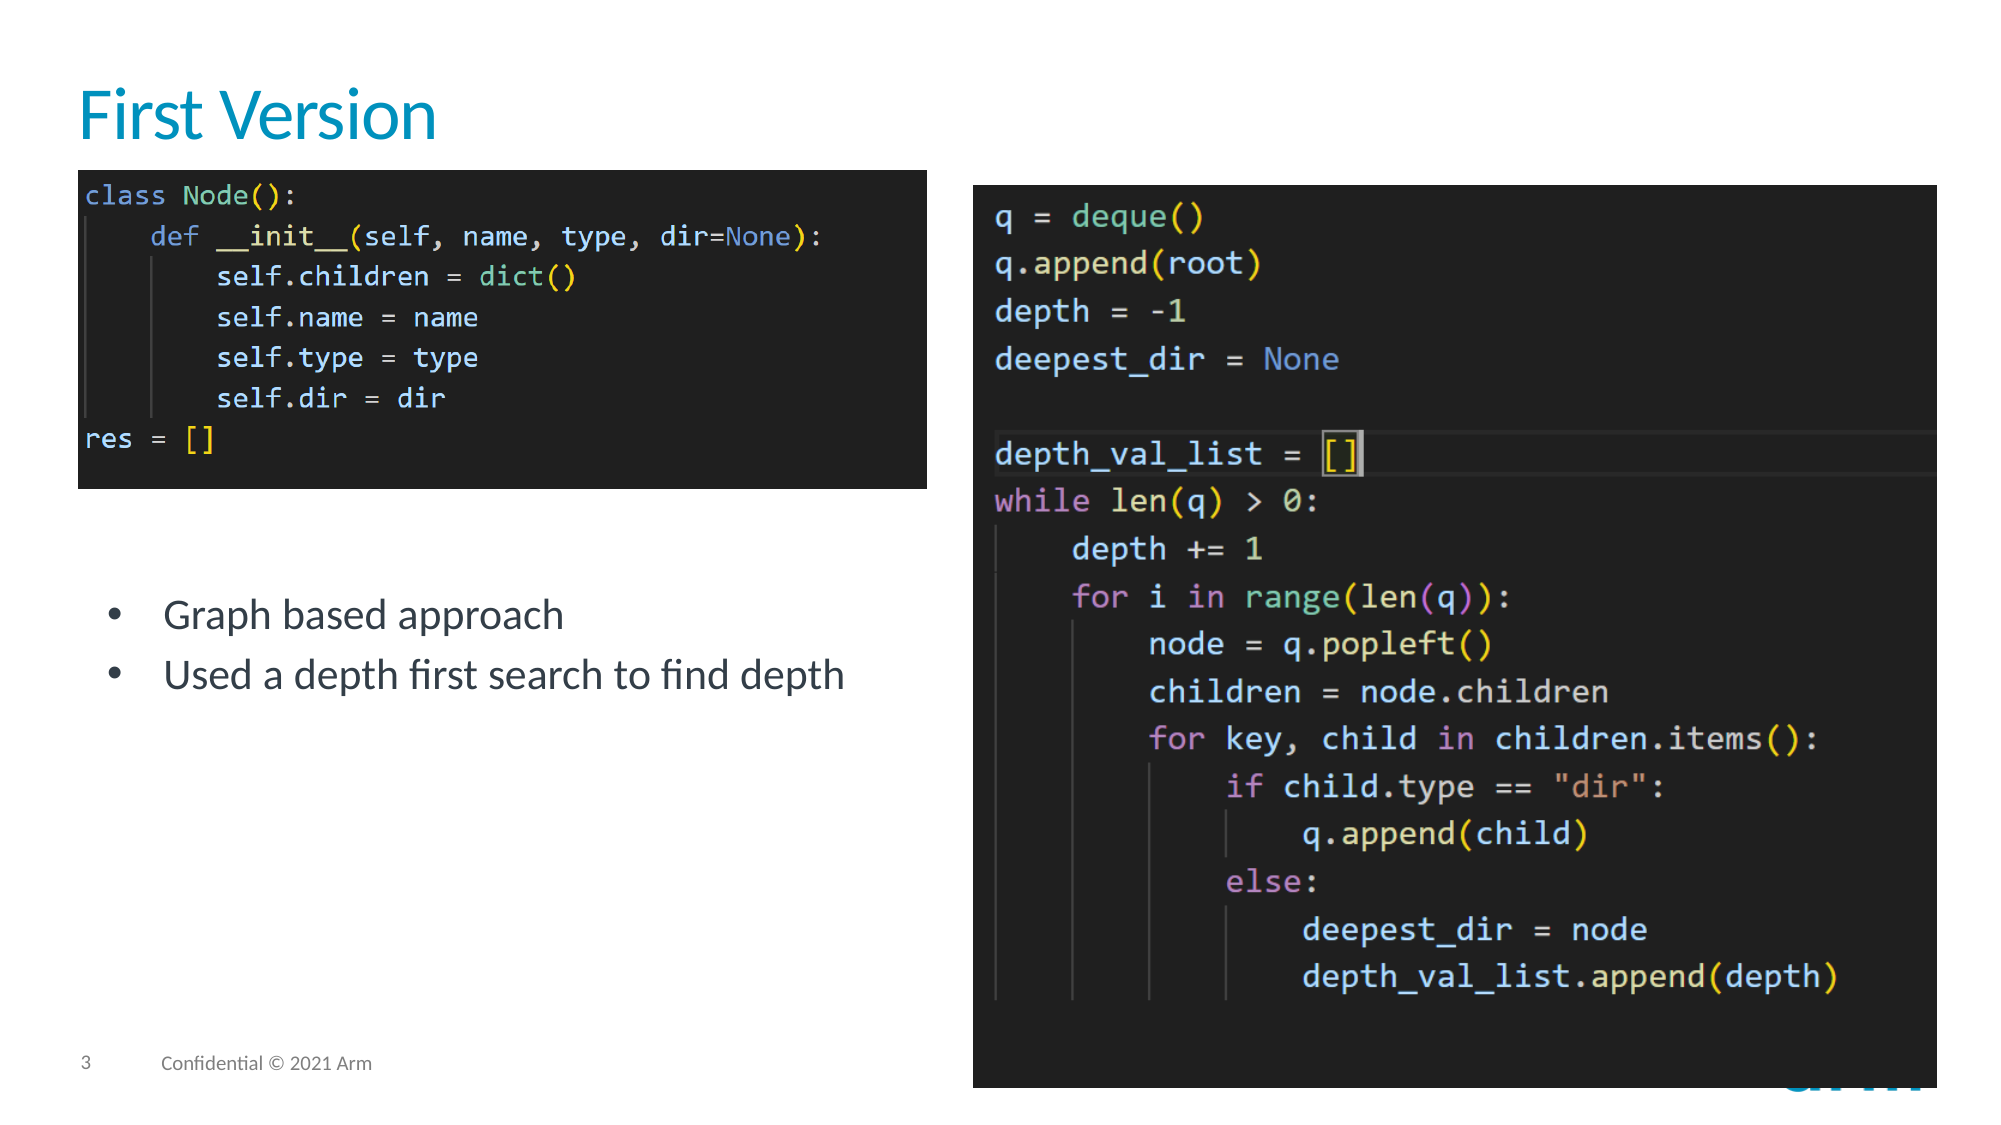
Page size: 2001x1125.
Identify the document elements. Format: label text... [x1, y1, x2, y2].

title First Version [78, 78, 1922, 186]
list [78, 169, 927, 489]
picture [973, 185, 1937, 1093]
text_box Graph based approach Used a depth first search to find depth [107, 592, 927, 700]
